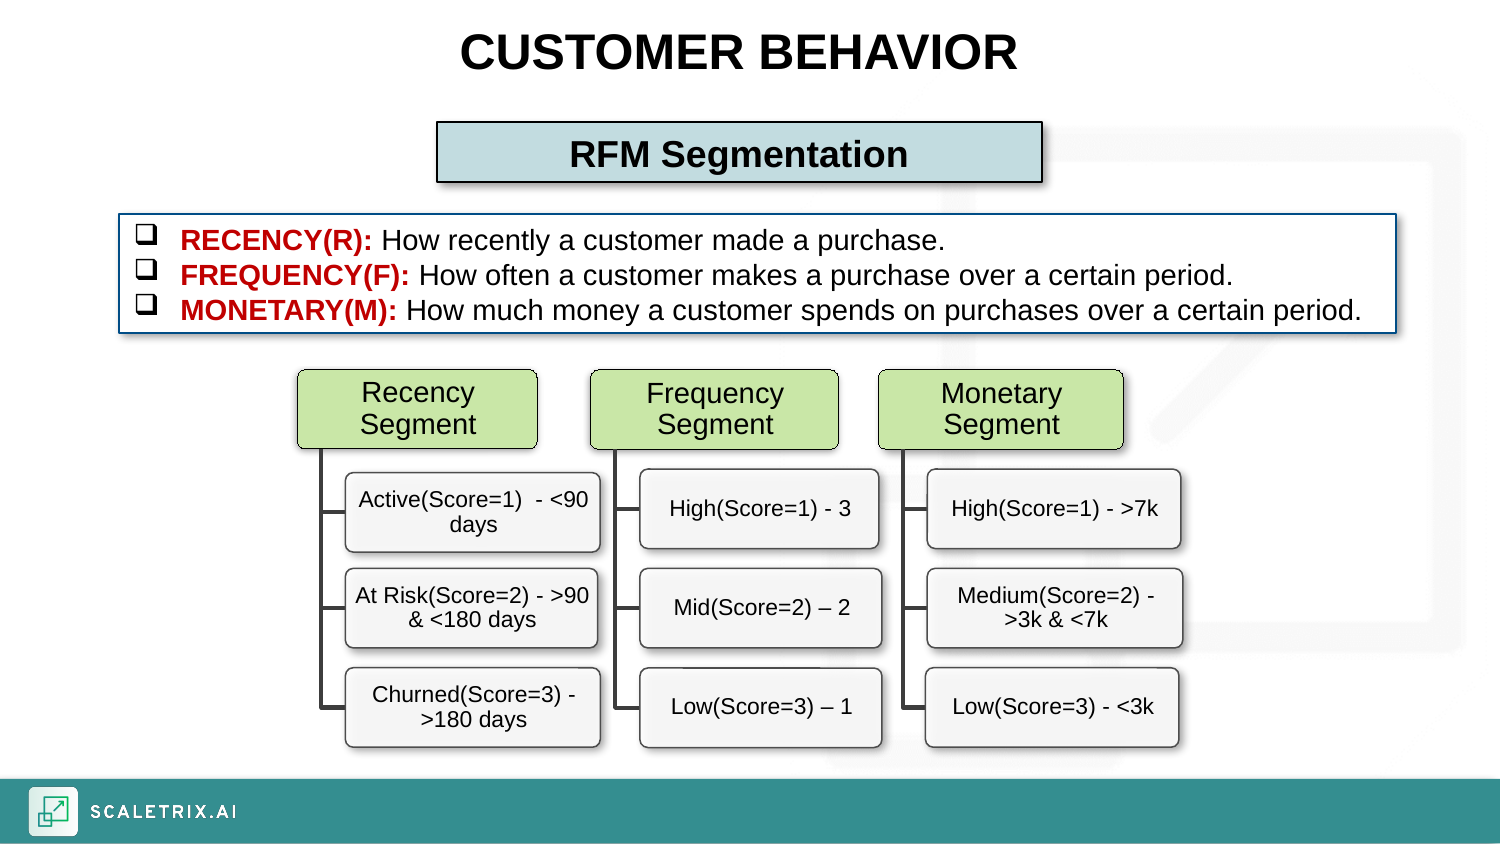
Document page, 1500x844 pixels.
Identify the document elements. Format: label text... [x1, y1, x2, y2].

text_box RFM Segmentation [435, 120, 1044, 184]
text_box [167, 369, 1313, 748]
picture [0, 783, 266, 844]
text_box RECENCY(R): How recently a customer made a purchase. FREQUENCY(F): How often a customer makes a purchase over a certain period. MONETARY(M): How much money a customer spends on purchases over a certain period. [117, 212, 1398, 335]
text_box CUSTOMER BEHAVIOR [82, 5, 1396, 95]
